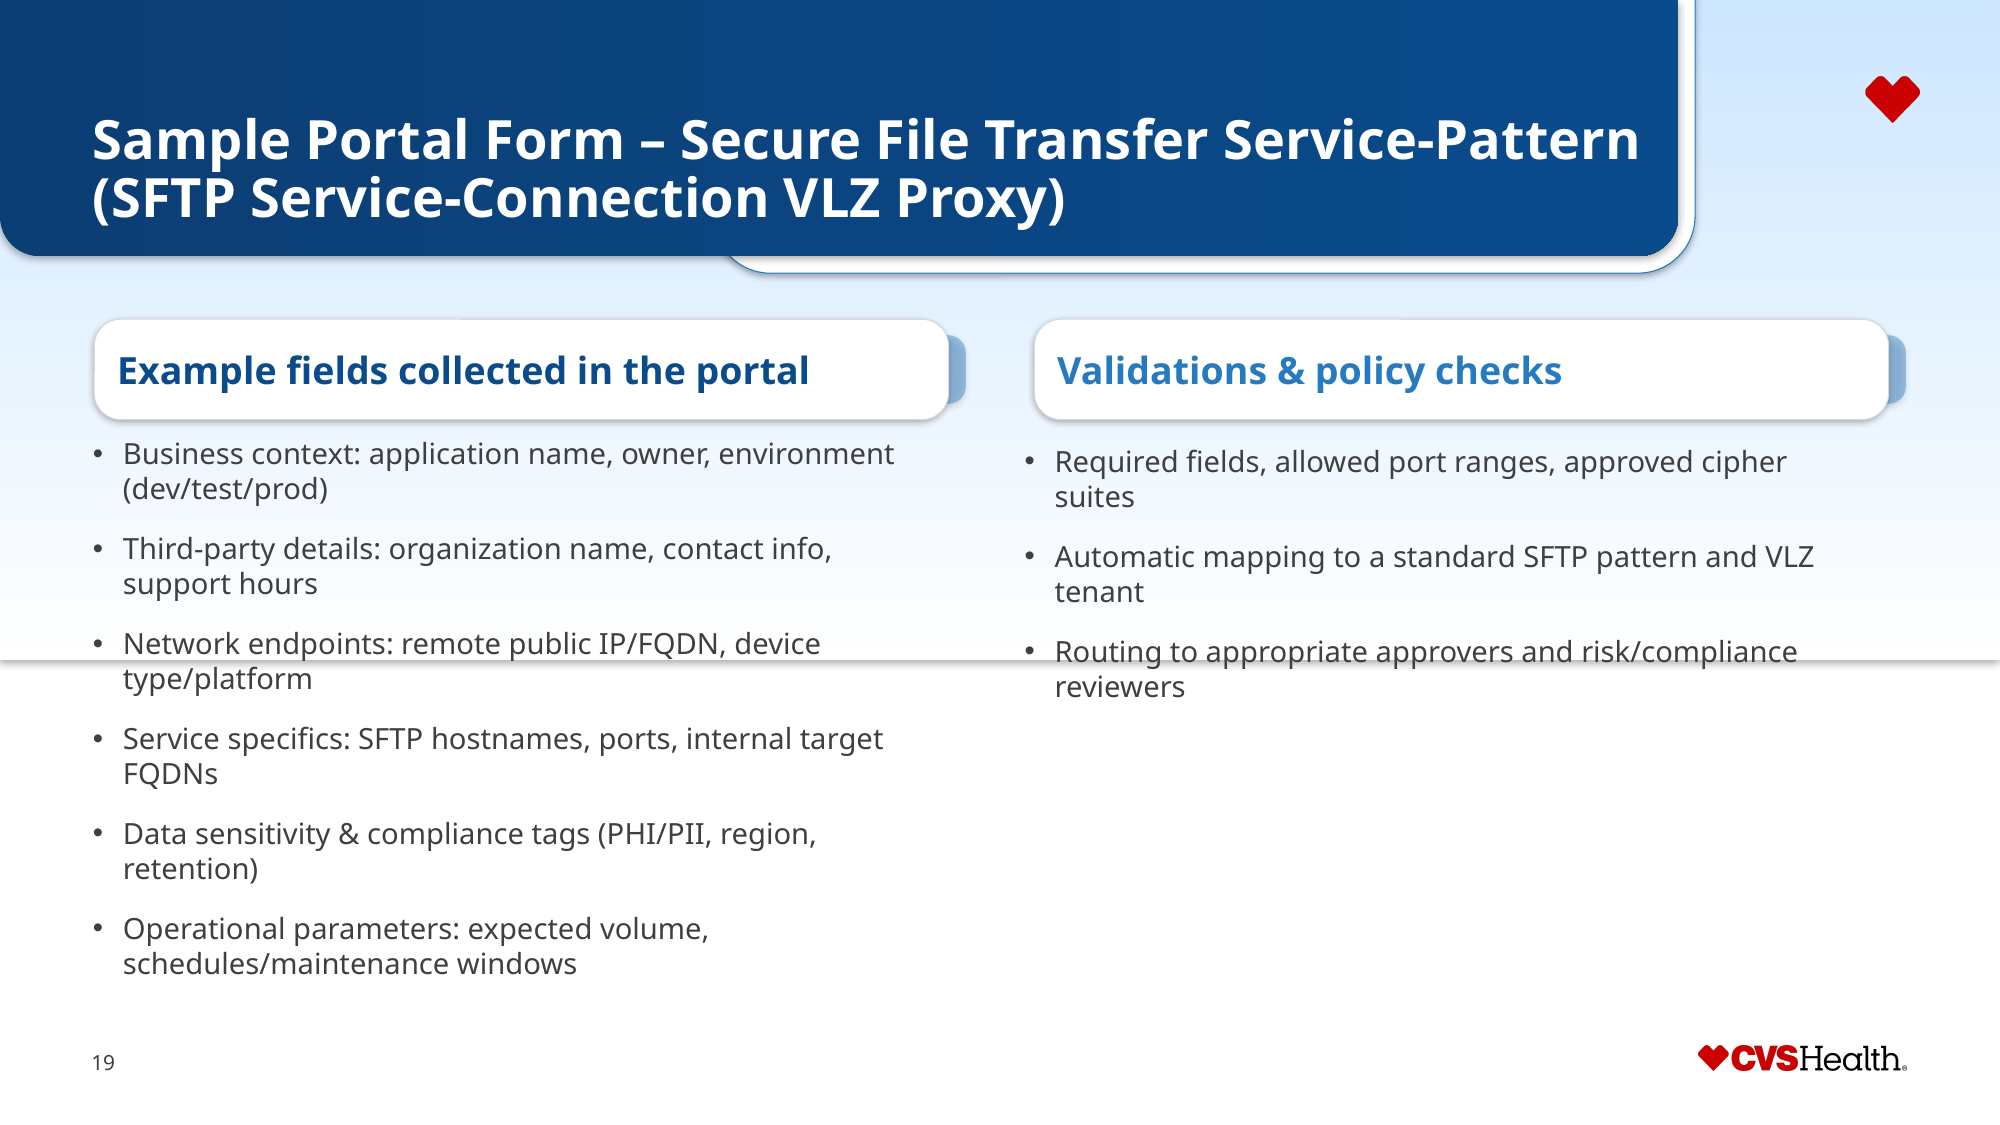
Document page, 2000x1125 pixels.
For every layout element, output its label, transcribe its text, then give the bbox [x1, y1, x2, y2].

text_box Required fields, allowed port ranges, approved cipher suites Automatic mapping to a standard SFTP pattern and VLZ tenant Routing to appropriate approvers and risk/compliance reviewers [1009, 435, 1866, 944]
title Sample Portal Form – Secure File Transfer Service-Pattern (SFTP Service-Connection VLZ Proxy) [93, 112, 1688, 230]
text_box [93, 318, 967, 420]
text_box [744, 0, 1696, 274]
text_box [1034, 318, 1907, 420]
picture [1865, 76, 1923, 123]
text_box [0, 0, 1680, 258]
text_box Business context: application name, owner, environment (dev/test/prod) Third-party details: organization name, contact info, support hours Network endpoints: remote public IP/FQDN, device type/platform Service specifics: SFTP hostnames, ports, internal target FQDNs Data sensitivity & compliance tags (PHI/PII, region, retention) Operational parameters: expected volume, schedules/maintenance windows [92, 435, 949, 944]
picture [1698, 1045, 1907, 1071]
